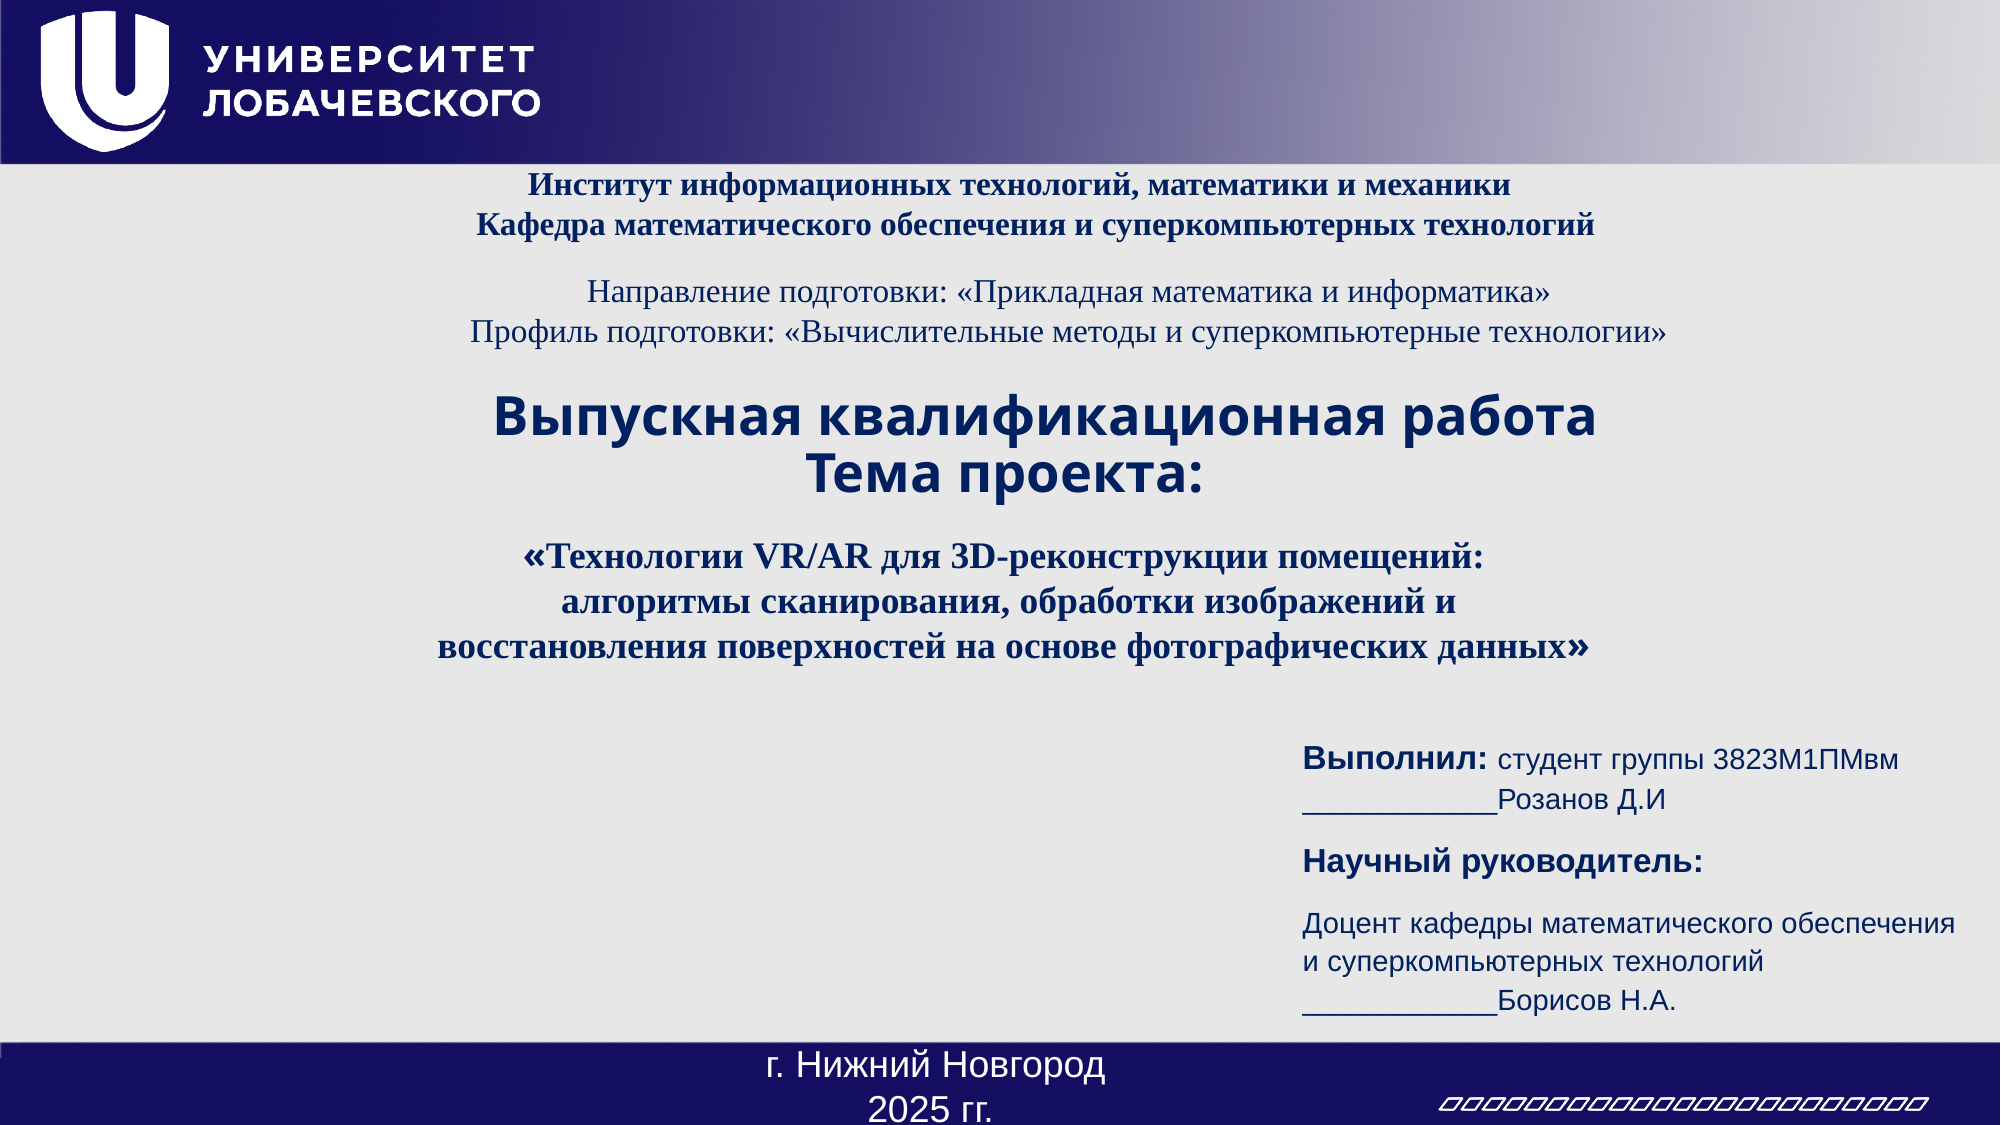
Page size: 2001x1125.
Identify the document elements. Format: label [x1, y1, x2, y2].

picture [7, 0, 574, 185]
text_box [0, 0, 2000, 1125]
picture [1438, 1096, 1931, 1111]
